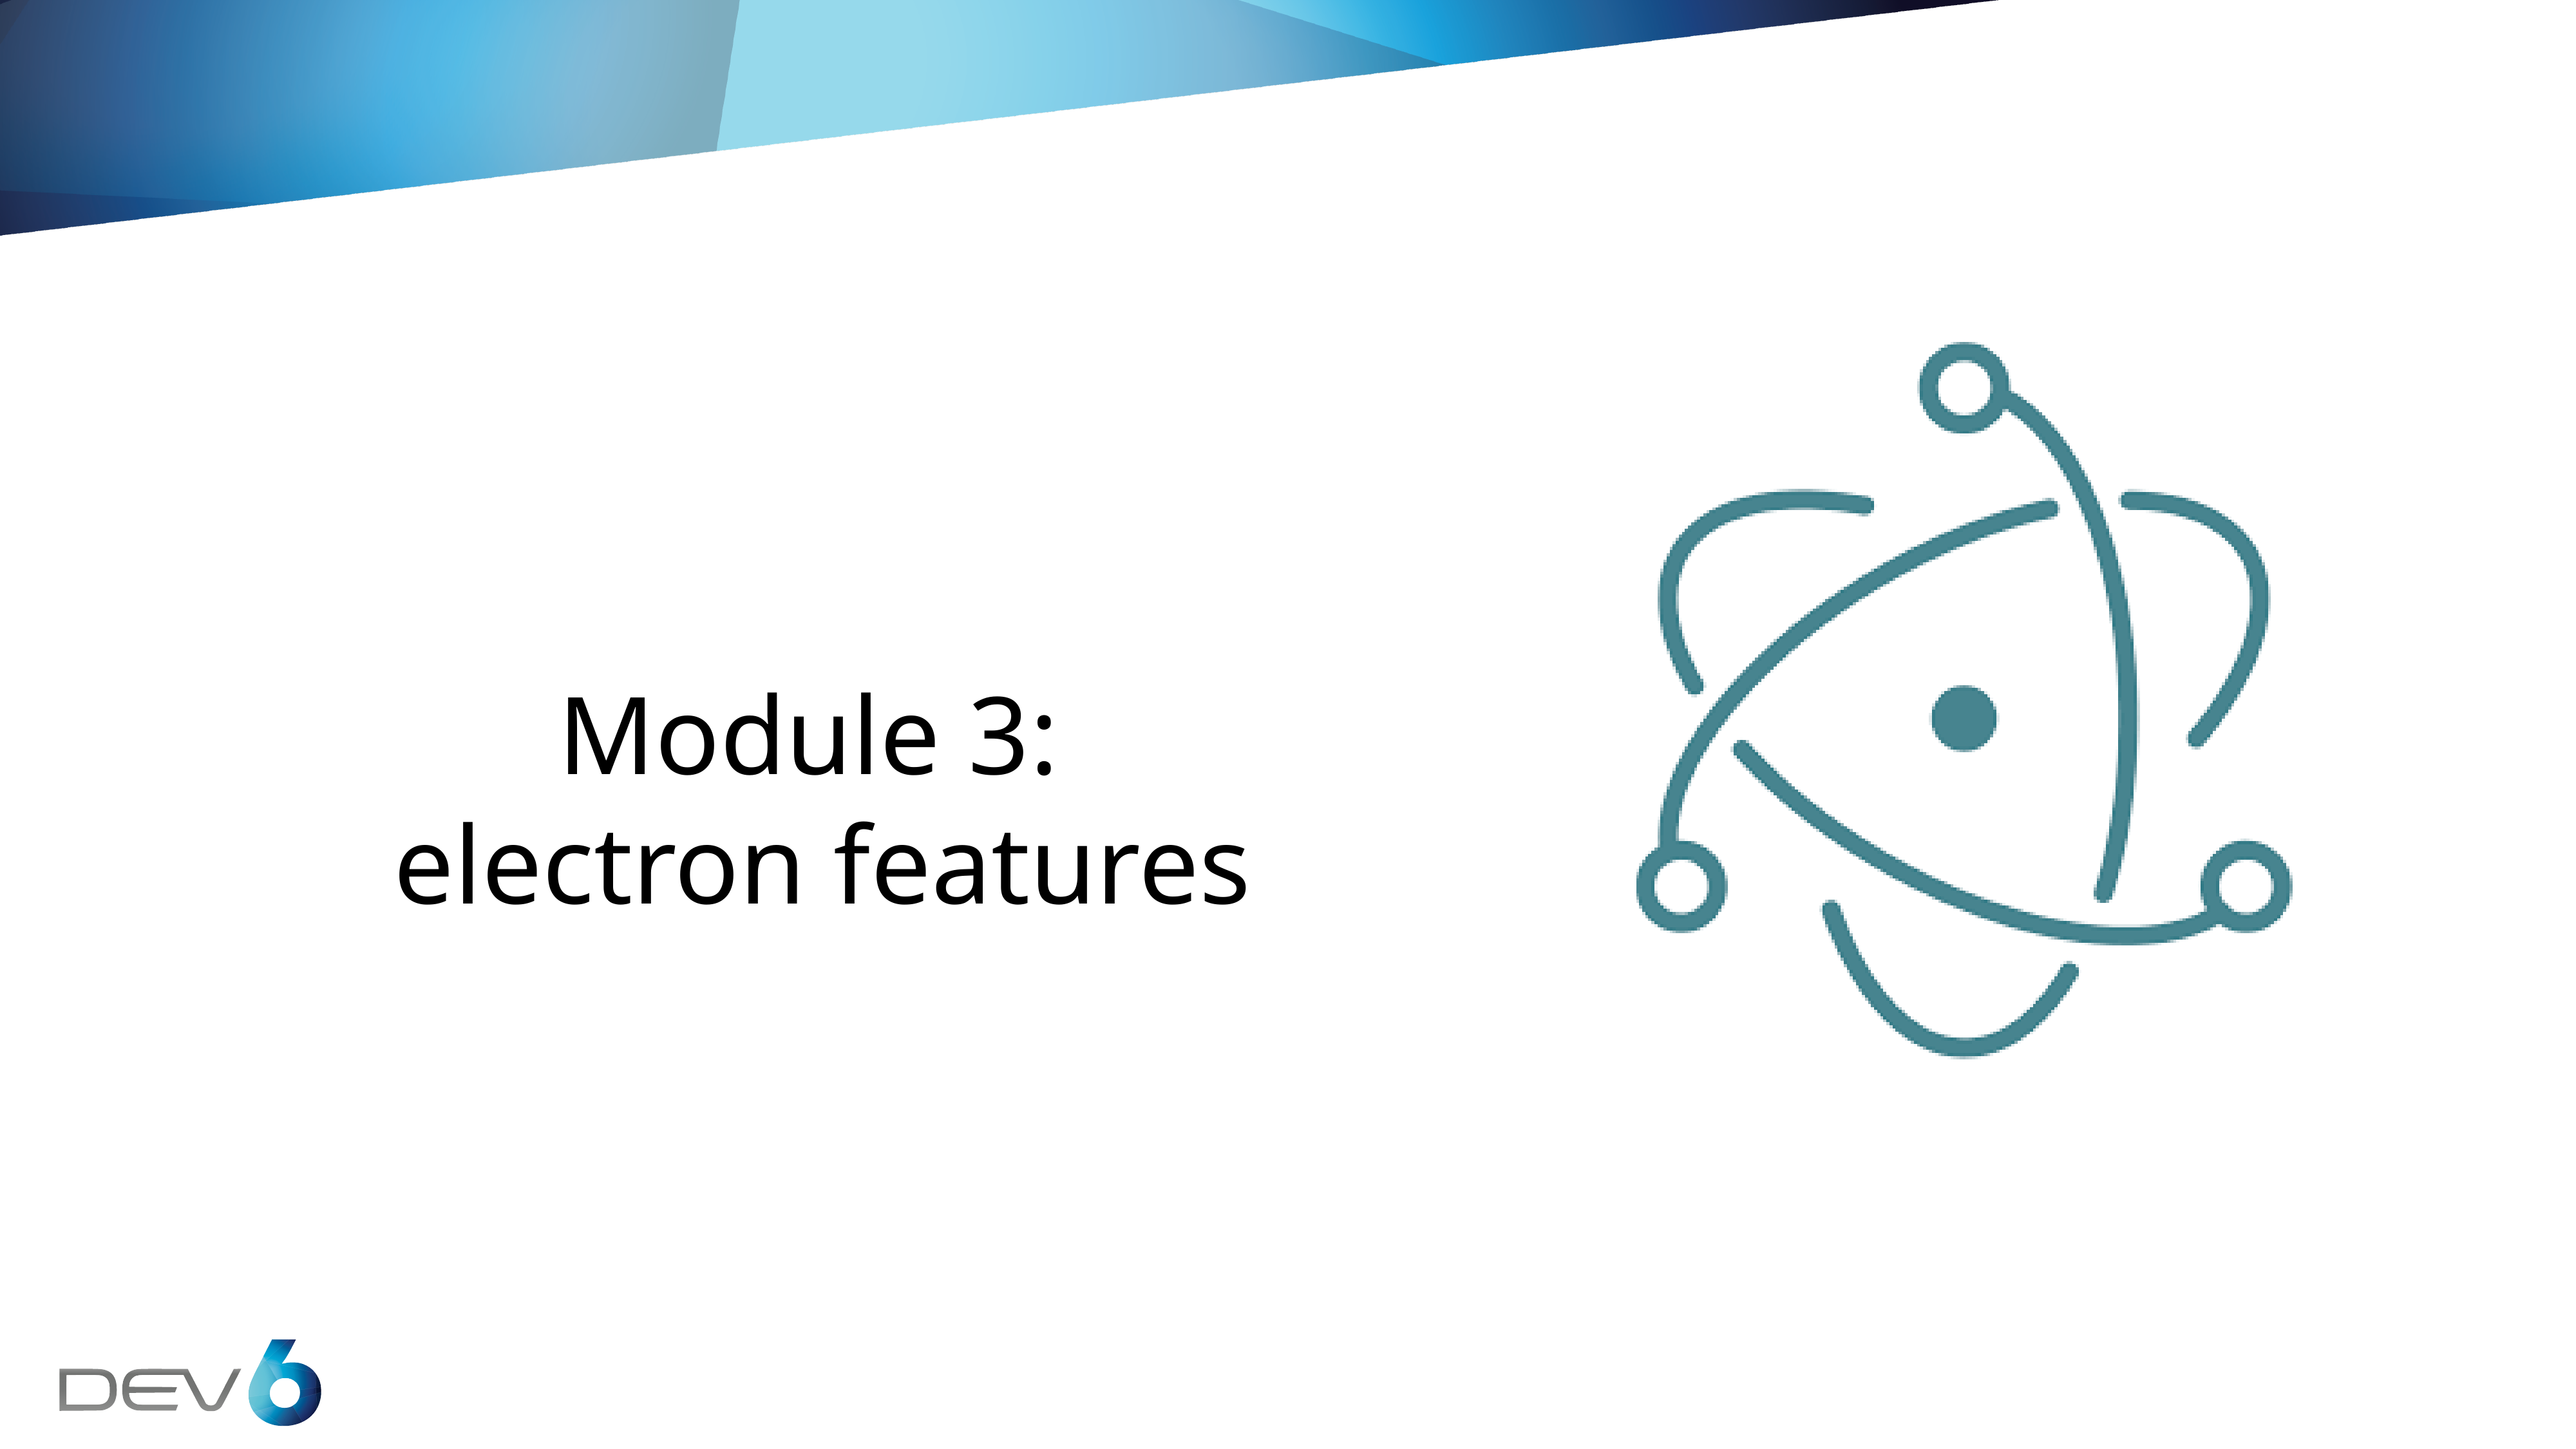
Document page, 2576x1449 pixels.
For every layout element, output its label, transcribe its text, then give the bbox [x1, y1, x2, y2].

picture [248, 1356, 282, 1421]
picture [122, 1368, 242, 1412]
picture [1636, 342, 2293, 1059]
picture [0, 0, 1999, 248]
picture [276, 1363, 321, 1426]
title Module 3: electron features [99, 470, 1546, 1060]
picture [272, 1339, 296, 1352]
picture [59, 1368, 117, 1411]
